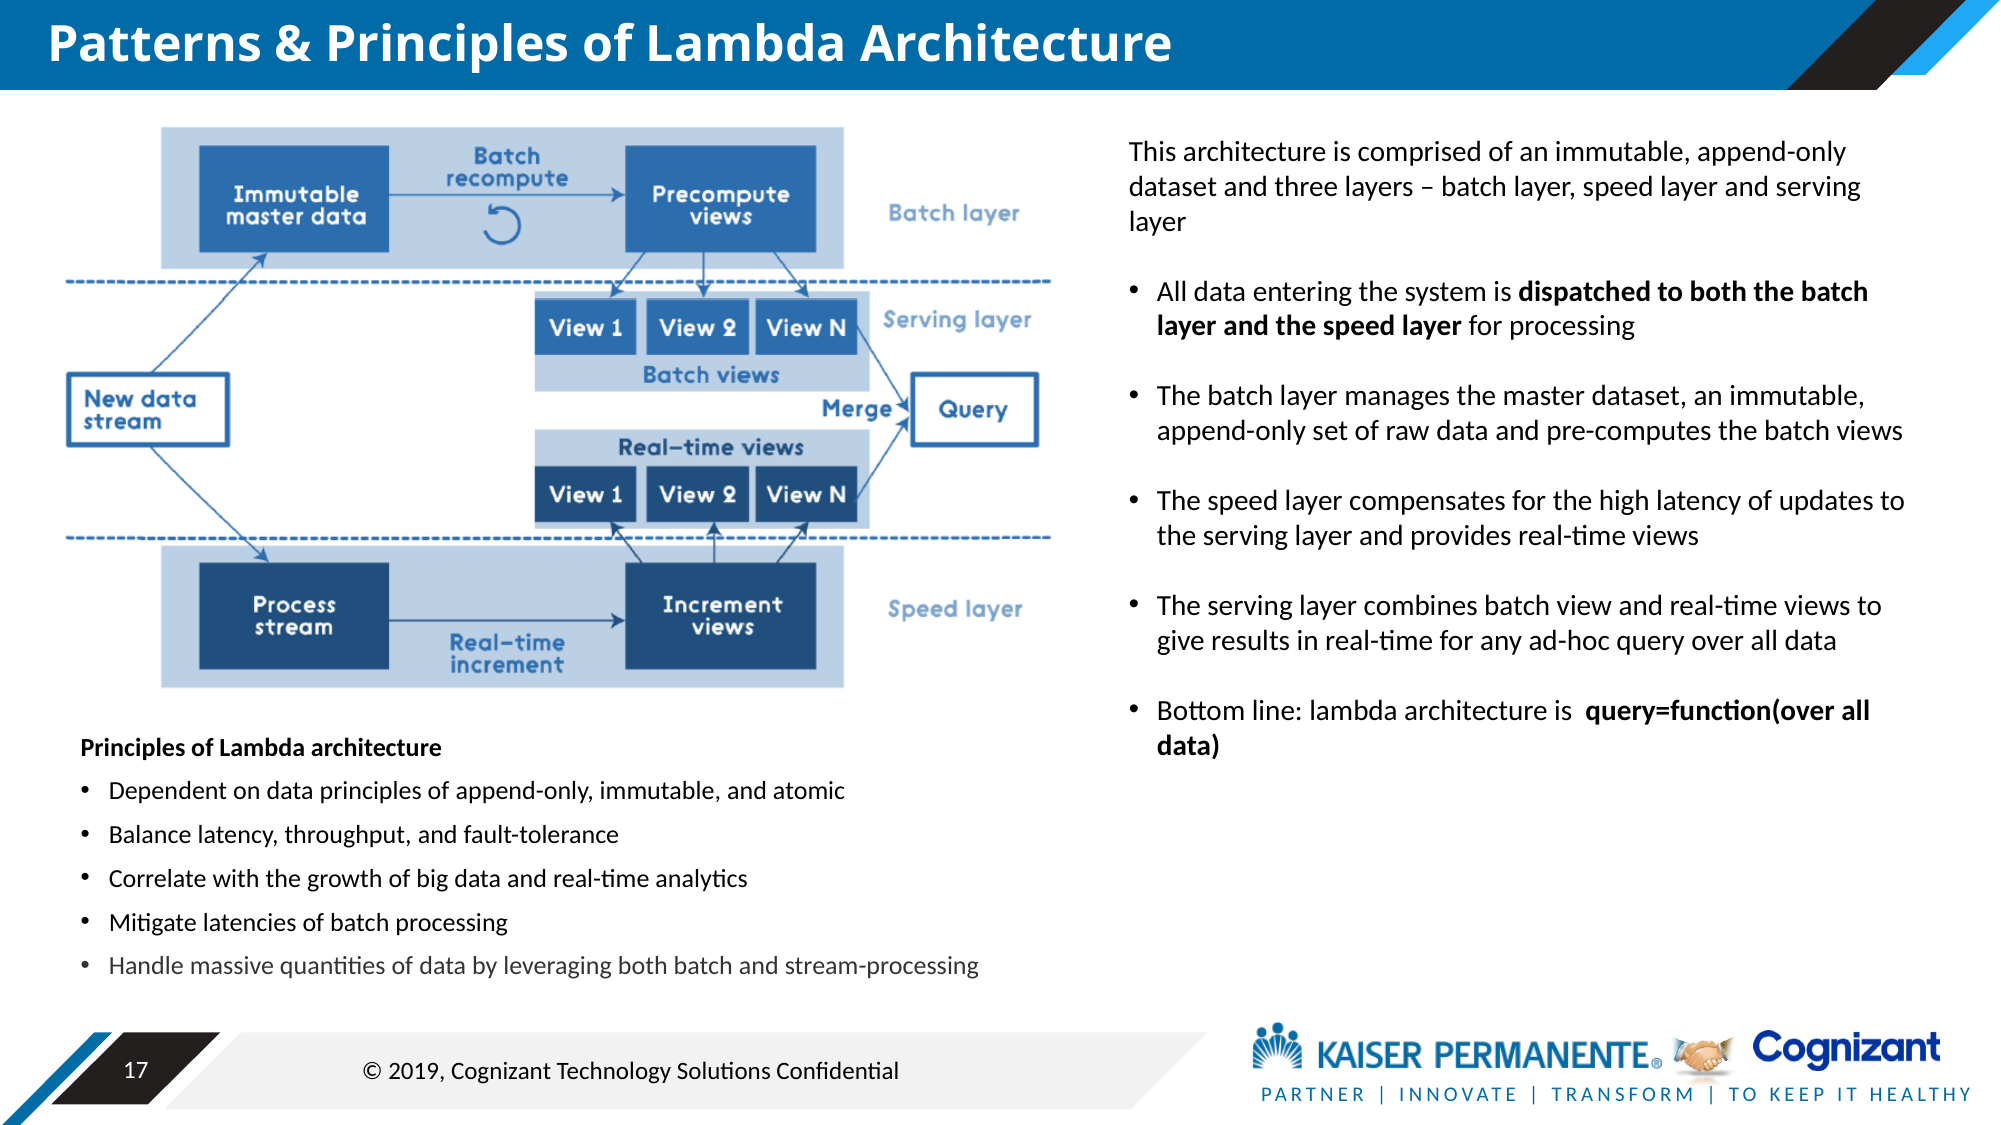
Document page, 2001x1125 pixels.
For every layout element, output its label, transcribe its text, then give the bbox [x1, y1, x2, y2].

picture [1665, 1018, 1740, 1093]
text_box This architecture is comprised of an immutable, append-only dataset and three layers – batch layer, speed layer and serving layer All data entering the system is dispatched to both the batch layer and the speed layer for processing The batch layer manages the master dataset, an immutable, append-only set of raw data and pre-computes the batch views The speed layer compensates for the high latency of updates to the serving layer and provides real-time views The serving layer combines batch view and real-time views to give results in real-time for any ad-hoc query over all data Bottom line: lambda architecture is query=function(over all data) [1113, 124, 1924, 769]
picture [1753, 1030, 1940, 1071]
text_box Principles of Lambda architecture Dependent on data principles of append-only, immutable, and atomic Balance latency, throughput, and fault-tolerance Correlate with the growth of big data and real-time analytics Mitigate latencies of batch processing Handle massive quantities of data by leveraging both batch and stream-processing [65, 722, 1072, 988]
picture [1251, 1022, 1664, 1069]
title Patterns & Principles of Lambda Architecture [32, 0, 1793, 90]
picture [55, 116, 1061, 694]
